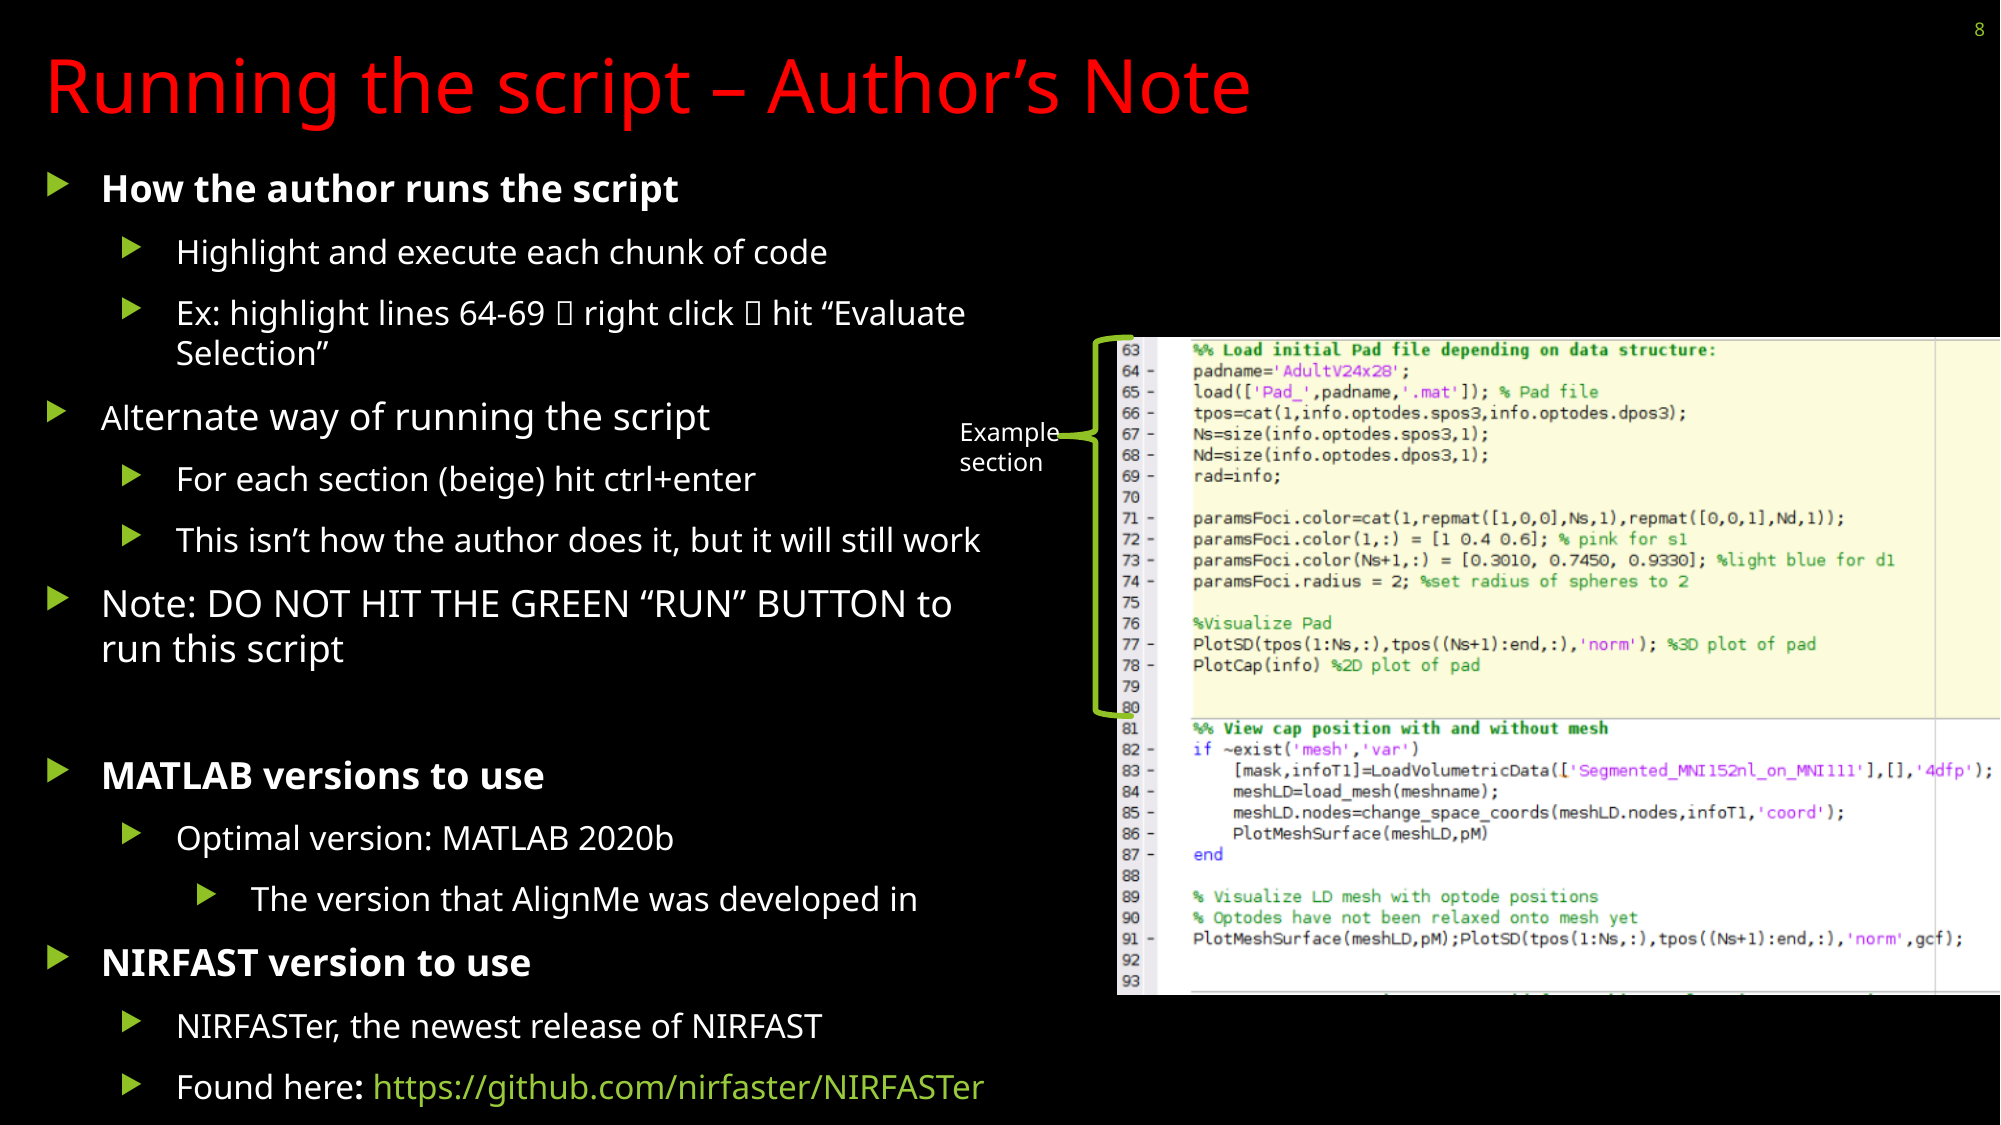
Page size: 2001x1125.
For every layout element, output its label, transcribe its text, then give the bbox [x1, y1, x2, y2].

text_box Running the script – Author’s Note [29, 9, 2000, 159]
text_box How the author runs the script Highlight and execute each chunk of code Ex: highlight lines 64-69  right click  hit “Evaluate Selection” Alternate way of running the script For each section (beige) hit ctrl+enter This isn’t how the author does it, but it will still work Note: DO NOT HIT THE GREEN “RUN” BUTTON to run this script MATLAB versions to use Optimal version: MATLAB 2020b The version that AlignMe was developed in NIRFAST version to use NIRFASTer, the newest release of NIRFAST Found here: https://github.com/nirfaster/NIRFASTer [29, 158, 1005, 1119]
text_box Example section [944, 409, 1082, 484]
slide_number 8 [1887, 0, 2000, 60]
picture [1116, 336, 2000, 995]
text_box [1082, 336, 1116, 717]
